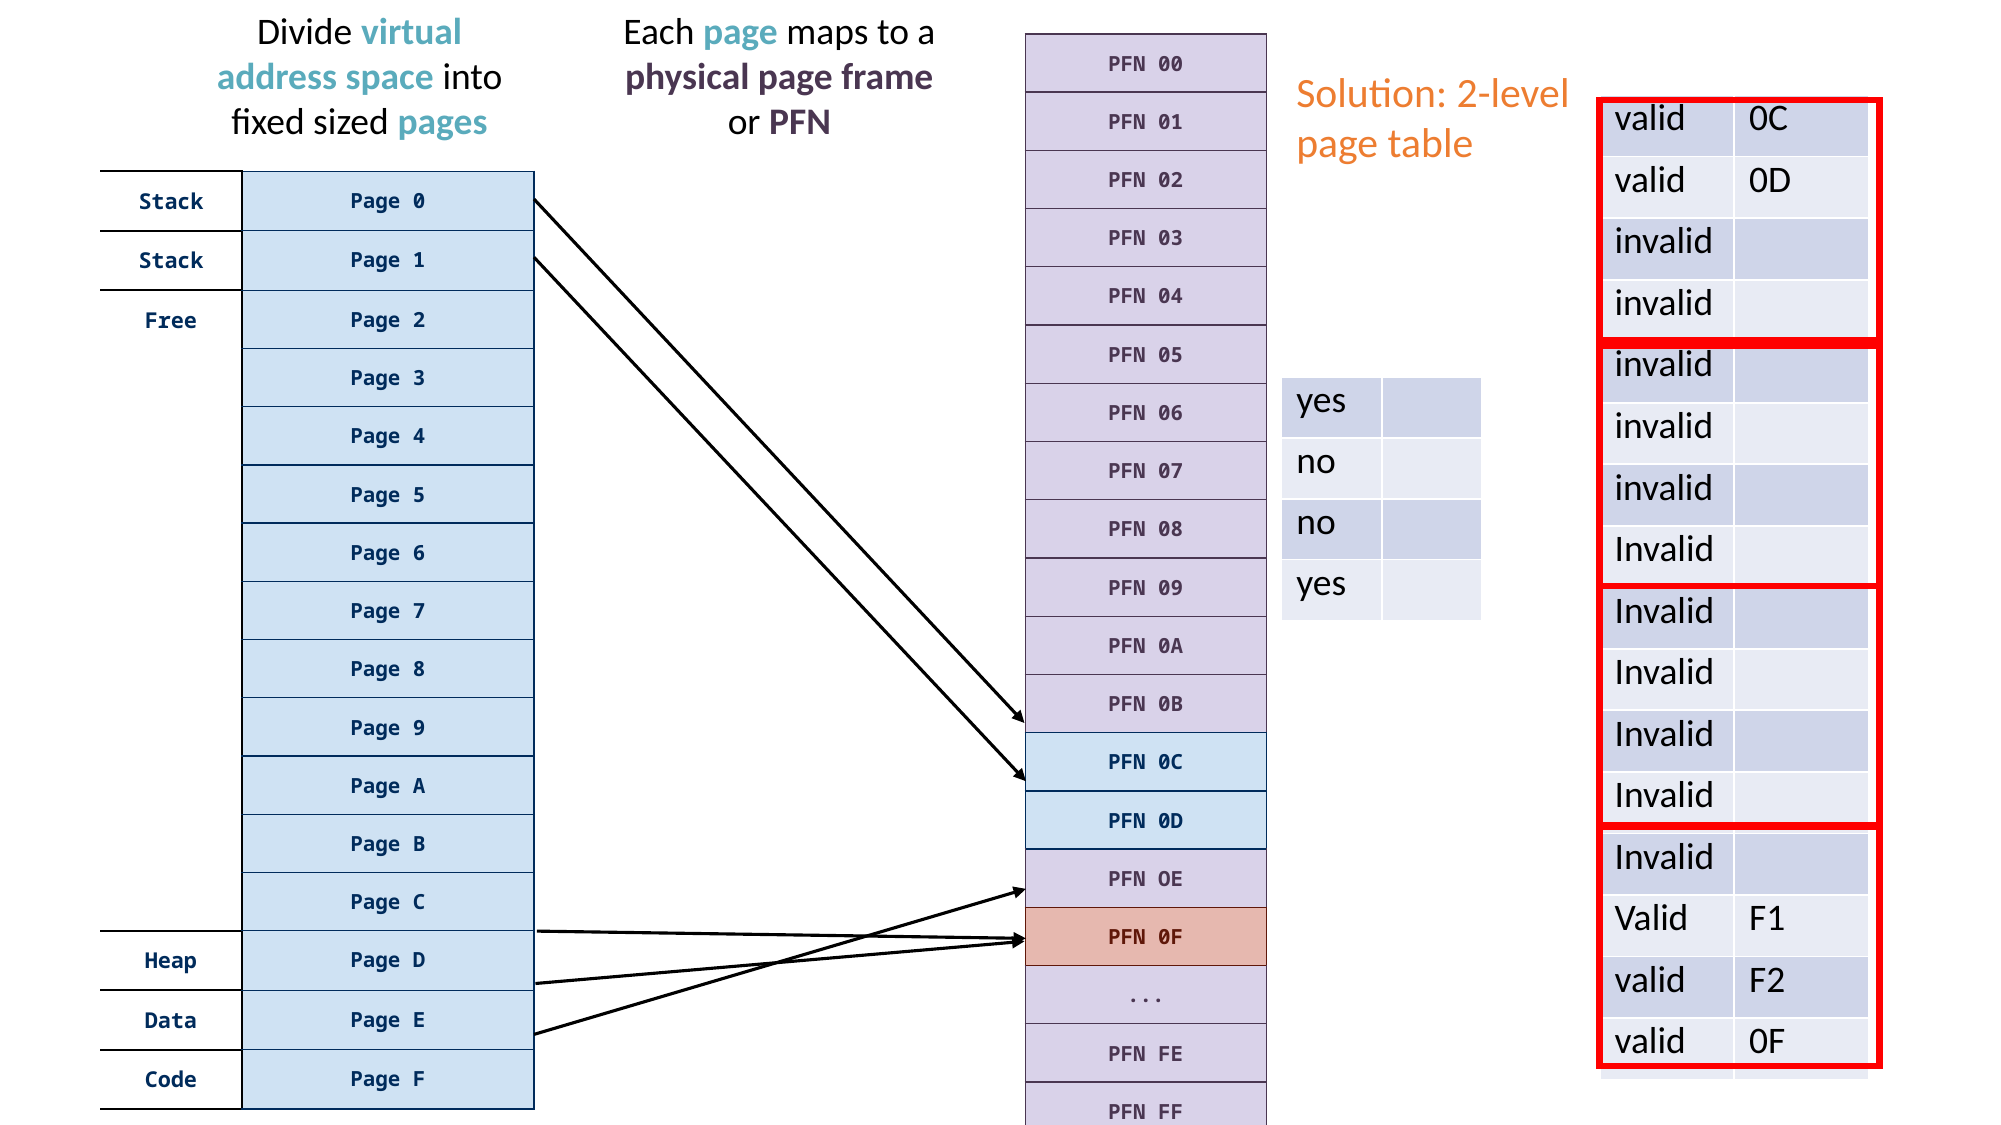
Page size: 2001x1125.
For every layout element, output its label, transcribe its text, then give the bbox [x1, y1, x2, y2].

table_cell Page A [243, 757, 533, 814]
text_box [533, 257, 1026, 782]
table_cell PFN 0B [1026, 675, 1266, 732]
table_cell PFN 0C [1026, 733, 1266, 790]
table_cell Page F [243, 1050, 533, 1108]
text_box Each page maps to a physical page frame or PFN [605, 20, 954, 129]
table_cell PFN 0A [1026, 617, 1266, 674]
table_cell PFN 09 [1026, 559, 1266, 616]
table_header [1383, 378, 1481, 437]
table_cell Free [100, 291, 241, 930]
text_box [533, 888, 1026, 1035]
table_header Page 0 [243, 172, 533, 230]
table_cell [1383, 439, 1481, 498]
table_cell PFN 07 [1026, 442, 1266, 499]
table_cell PFN 02 [1026, 151, 1266, 208]
table_cell PFN 01 [1026, 93, 1266, 150]
table_cell 0F [1735, 1067, 1868, 1079]
table_cell PFN 04 [1026, 267, 1266, 324]
text_box [1599, 345, 1880, 585]
table_cell Page 9 [243, 698, 533, 755]
table_cell PFN 03 [1026, 209, 1266, 266]
table_cell yes [1282, 560, 1381, 620]
table_cell PFN 0D [1026, 792, 1266, 848]
table_cell Page 6 [243, 524, 533, 581]
table_cell PFN 05 [1026, 326, 1266, 383]
text_box [1599, 585, 1880, 824]
text_box Solution: 2-level page table [1281, 58, 1589, 174]
table_cell Page 1 [243, 231, 533, 290]
table_cell PFN 08 [1026, 500, 1266, 557]
table_cell Page E [243, 991, 533, 1049]
table_cell Code [100, 1051, 241, 1108]
table_cell Page 4 [243, 407, 533, 464]
table_cell Page 7 [243, 582, 533, 639]
table_cell no [1282, 439, 1381, 498]
table_cell Page 5 [243, 466, 533, 522]
table_cell Data [100, 991, 241, 1049]
table_cell PFN 06 [1026, 384, 1266, 441]
table_cell Page 2 [243, 291, 533, 348]
table_header PFN 00 [1026, 35, 1266, 91]
text_box [1599, 824, 1880, 1067]
text_box Divide virtual address space into fixed sized pages [185, 20, 534, 129]
table_cell Page D [243, 931, 533, 990]
table_cell Page 8 [243, 640, 533, 697]
table_cell ... [1026, 966, 1266, 1023]
table_cell no [1282, 500, 1381, 559]
table_cell [1383, 500, 1481, 559]
table_cell Stack [100, 232, 241, 289]
table_cell Heap [100, 932, 241, 989]
table_cell [1383, 560, 1481, 620]
table_cell Page 3 [243, 349, 533, 406]
text_box [1599, 99, 1880, 342]
table_cell PFN FF [1026, 1083, 1266, 1125]
table_header yes [1282, 378, 1381, 437]
table_cell PFN FE [1026, 1024, 1266, 1081]
table_cell PFN 0F [1026, 908, 1266, 965]
table_cell Page C [243, 873, 533, 930]
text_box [534, 198, 1025, 257]
table_cell Page B [243, 815, 533, 872]
table_cell PFN OE [1026, 850, 1266, 907]
table_header Stack [100, 172, 241, 230]
table_cell valid [1601, 1067, 1733, 1079]
